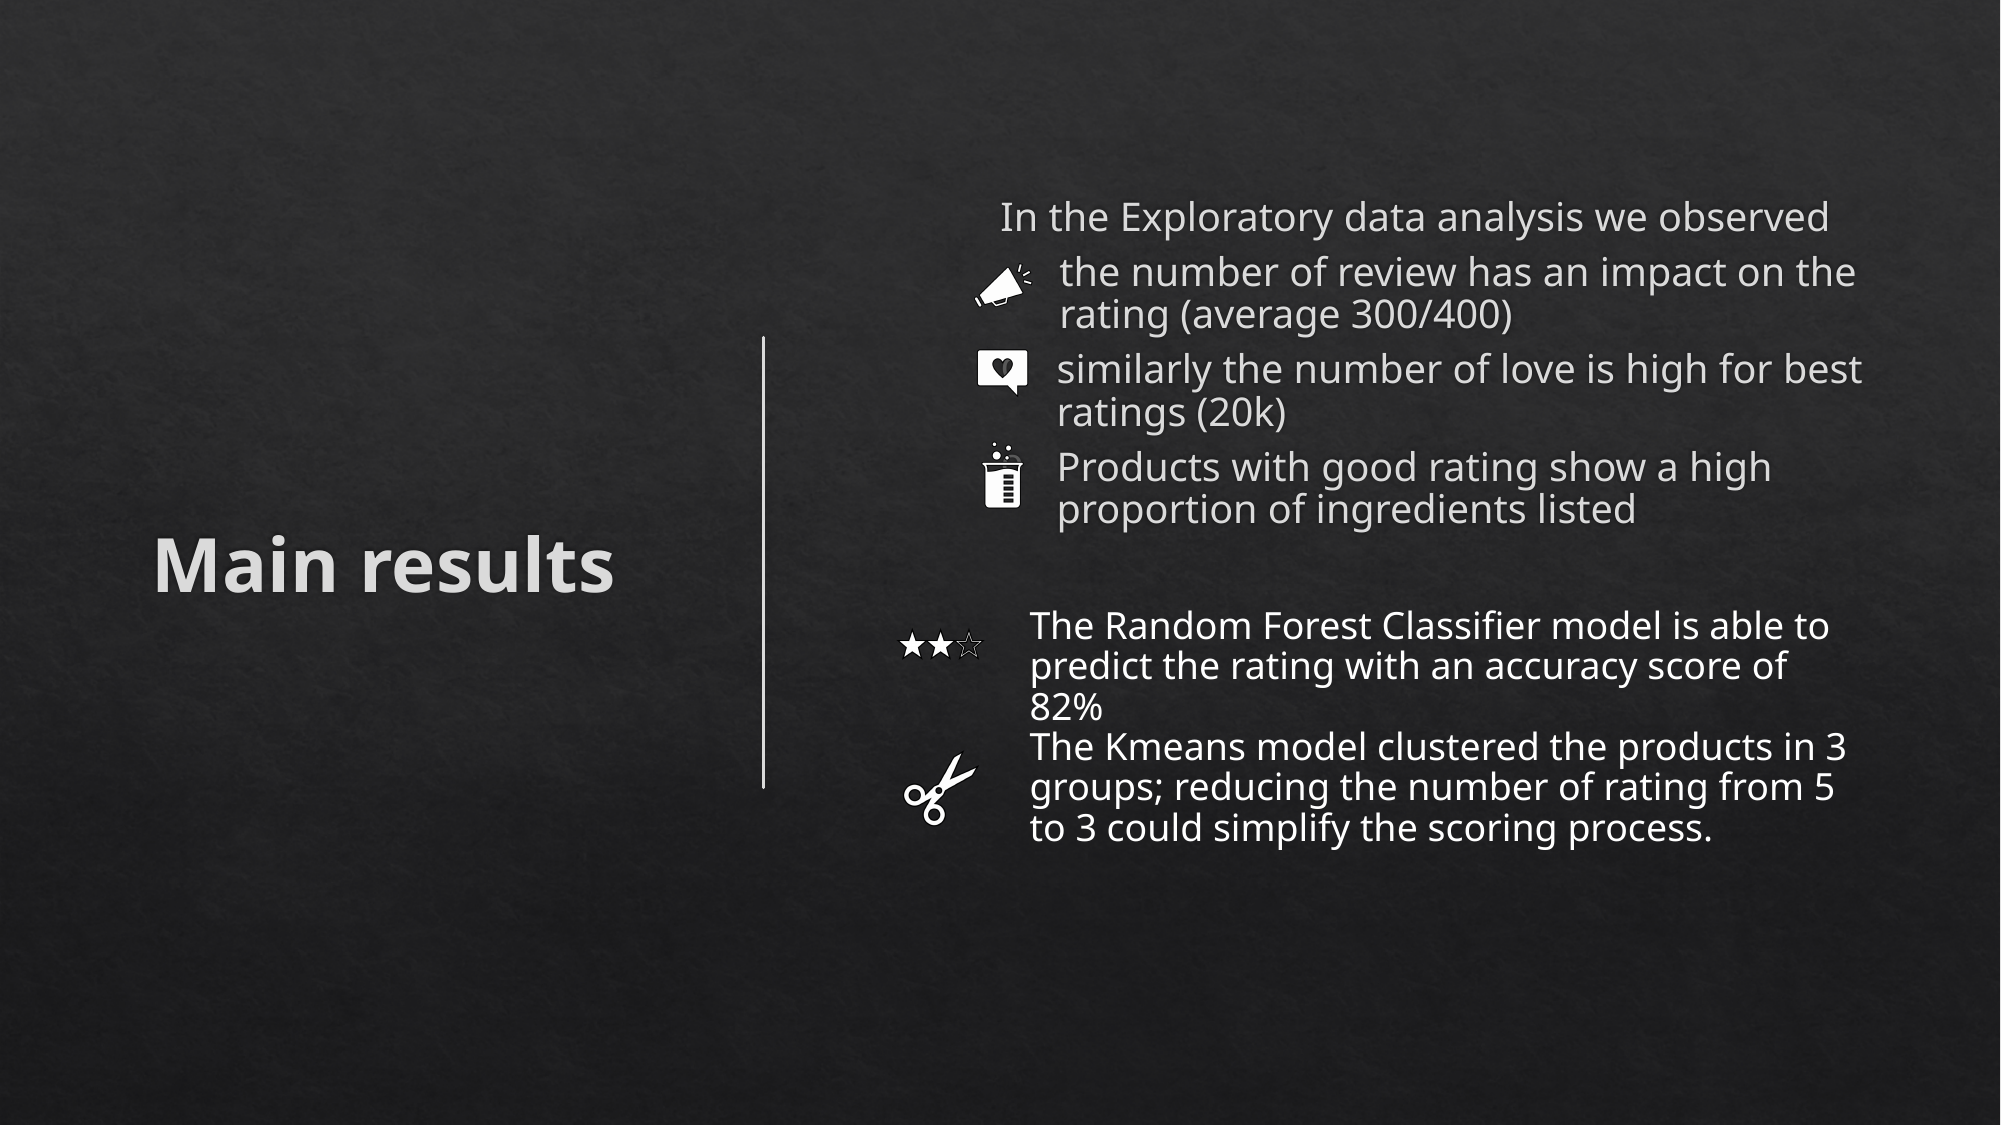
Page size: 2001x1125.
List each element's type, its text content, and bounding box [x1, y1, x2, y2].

title Main results [136, 183, 709, 942]
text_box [866, 599, 1864, 947]
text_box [966, 250, 1039, 511]
text_box [0, 0, 2000, 1125]
list In the Exploratory data analysis we observed the number of review has an impact on the rating (average 300/400) similarly the number of love is high for best ratings (20k) Products with good rating show a high proportion of ingredients listed [837, 130, 1906, 600]
